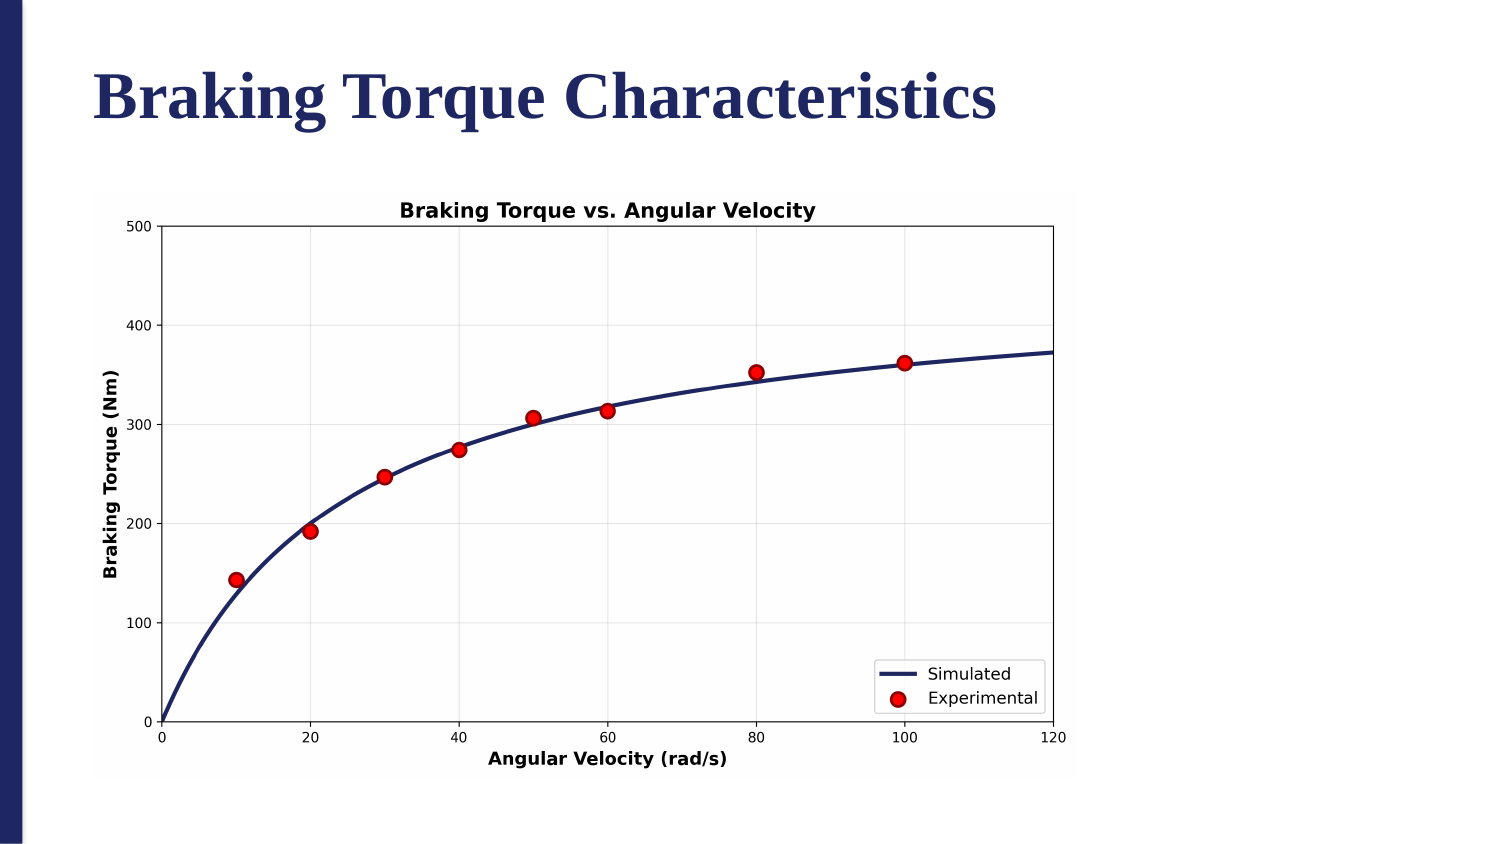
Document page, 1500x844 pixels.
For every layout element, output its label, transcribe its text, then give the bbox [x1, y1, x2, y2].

picture [92, 191, 1077, 778]
text_box [0, 0, 23, 844]
text_box Braking Torque Characteristics [78, 44, 1014, 140]
